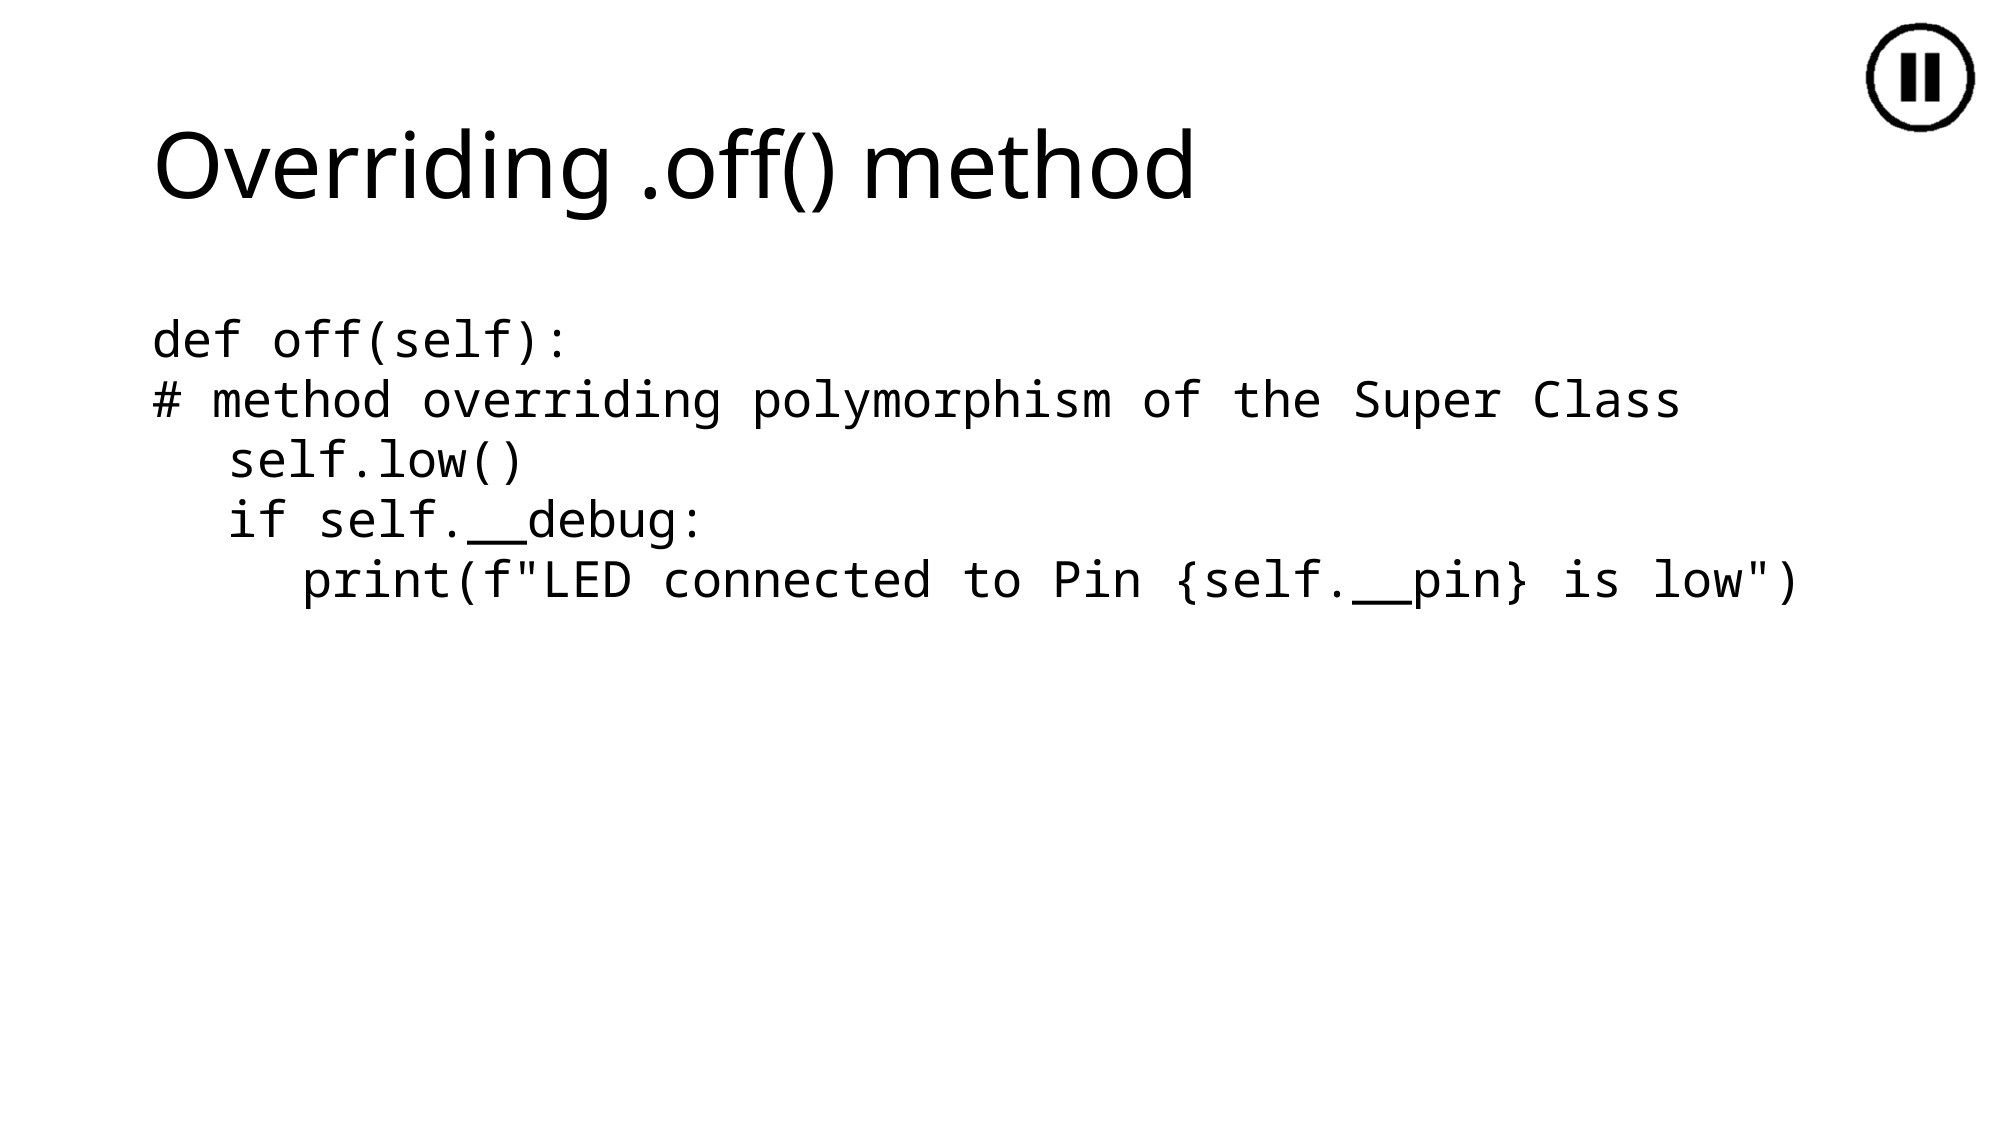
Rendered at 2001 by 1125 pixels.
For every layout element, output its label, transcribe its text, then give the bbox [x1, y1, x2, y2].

title Overriding .off() method [137, 59, 1863, 278]
picture [1839, 0, 2000, 153]
list def off(self): # method overriding polymorphism of the Super Class self.low() if self.__debug: print(f"LED connected to Pin {self.__pin} is low") [137, 299, 1863, 1014]
